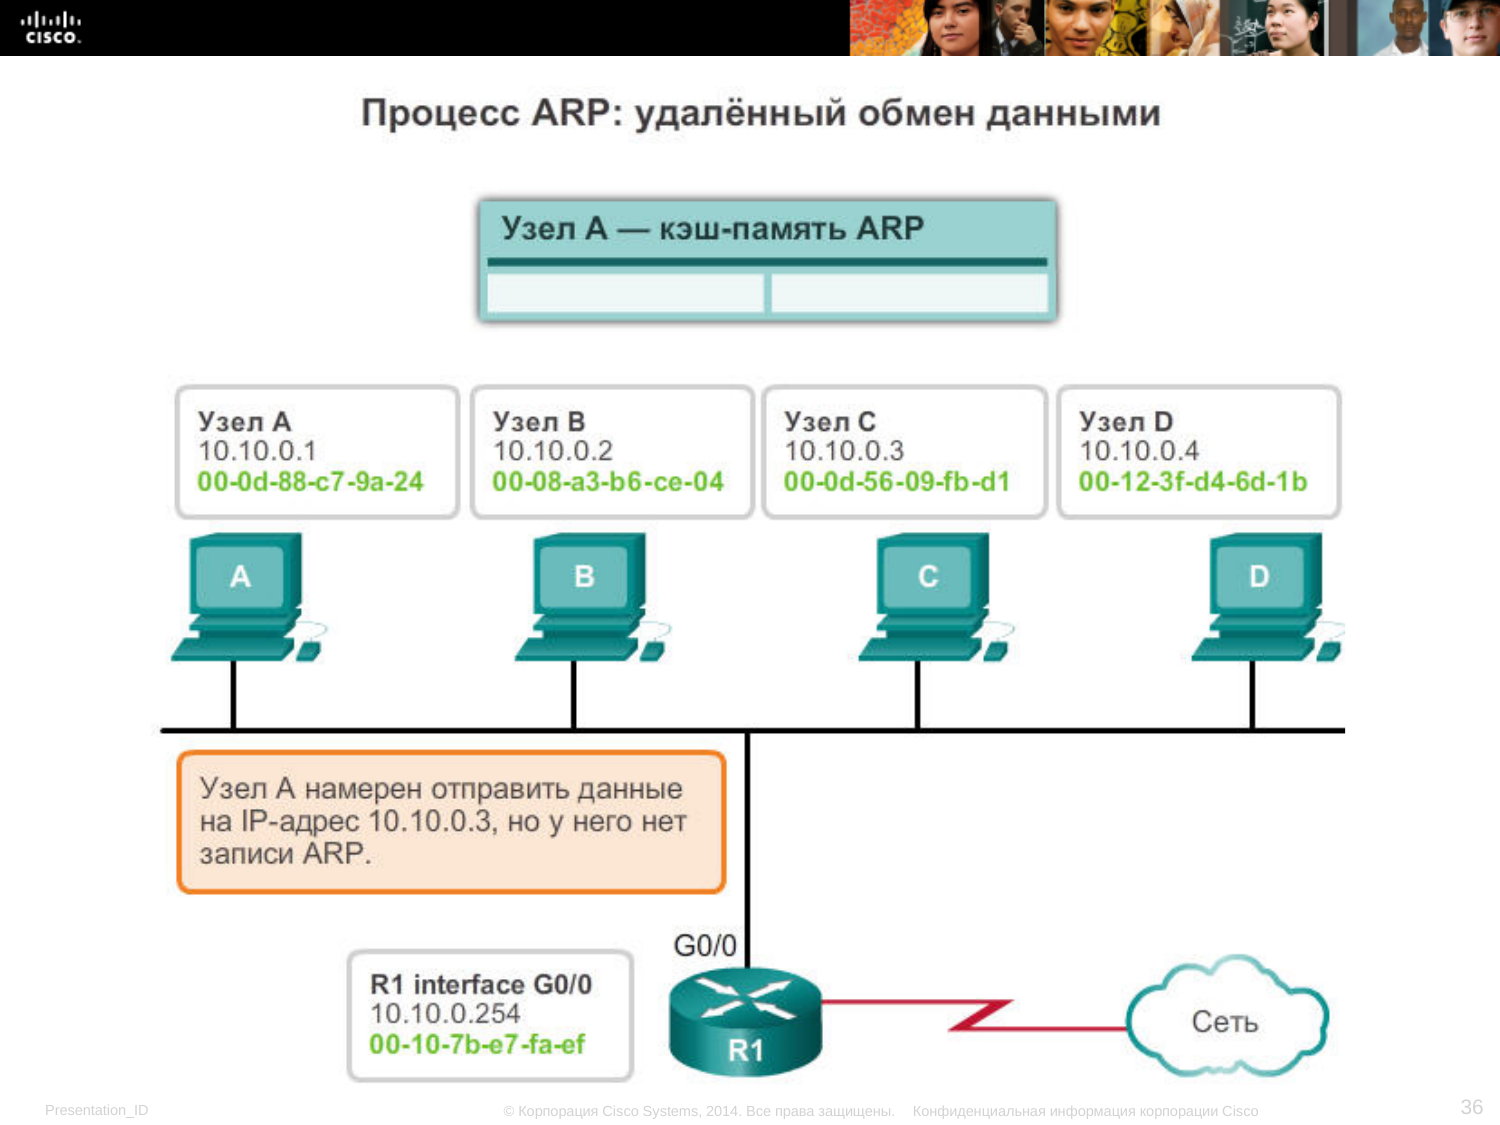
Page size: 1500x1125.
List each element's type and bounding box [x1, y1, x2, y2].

picture [0, 0, 1500, 56]
picture [137, 86, 1346, 1105]
